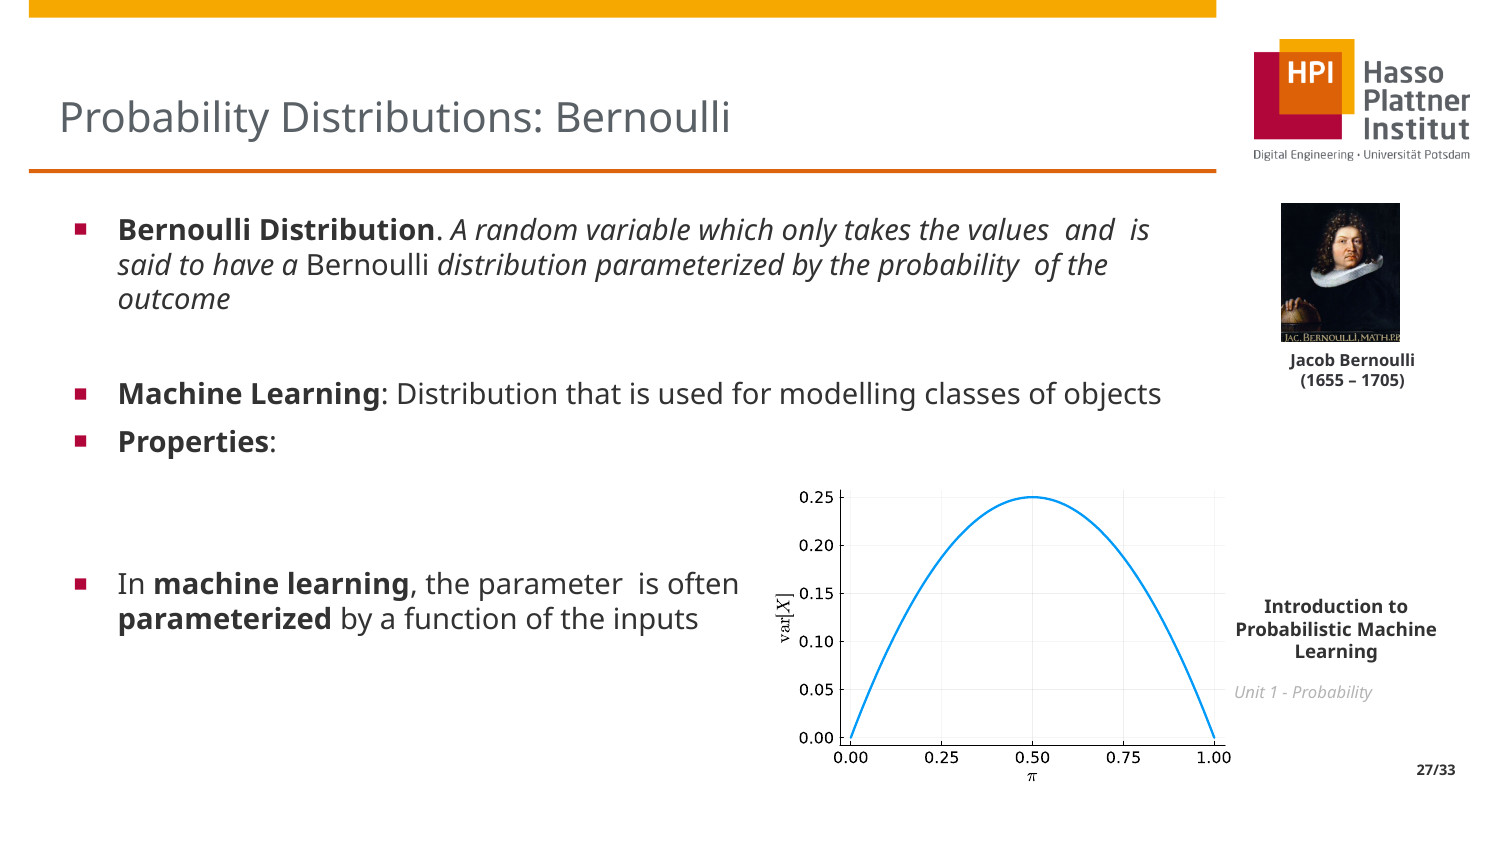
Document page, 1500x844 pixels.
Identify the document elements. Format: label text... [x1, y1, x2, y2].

text_box Jacob Bernoulli (1655 – 1705) [1228, 342, 1477, 398]
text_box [775, 489, 1231, 782]
picture [1254, 39, 1470, 161]
title Probability Distributions: Bernoulli [58, 17, 1187, 170]
picture [1281, 203, 1401, 342]
